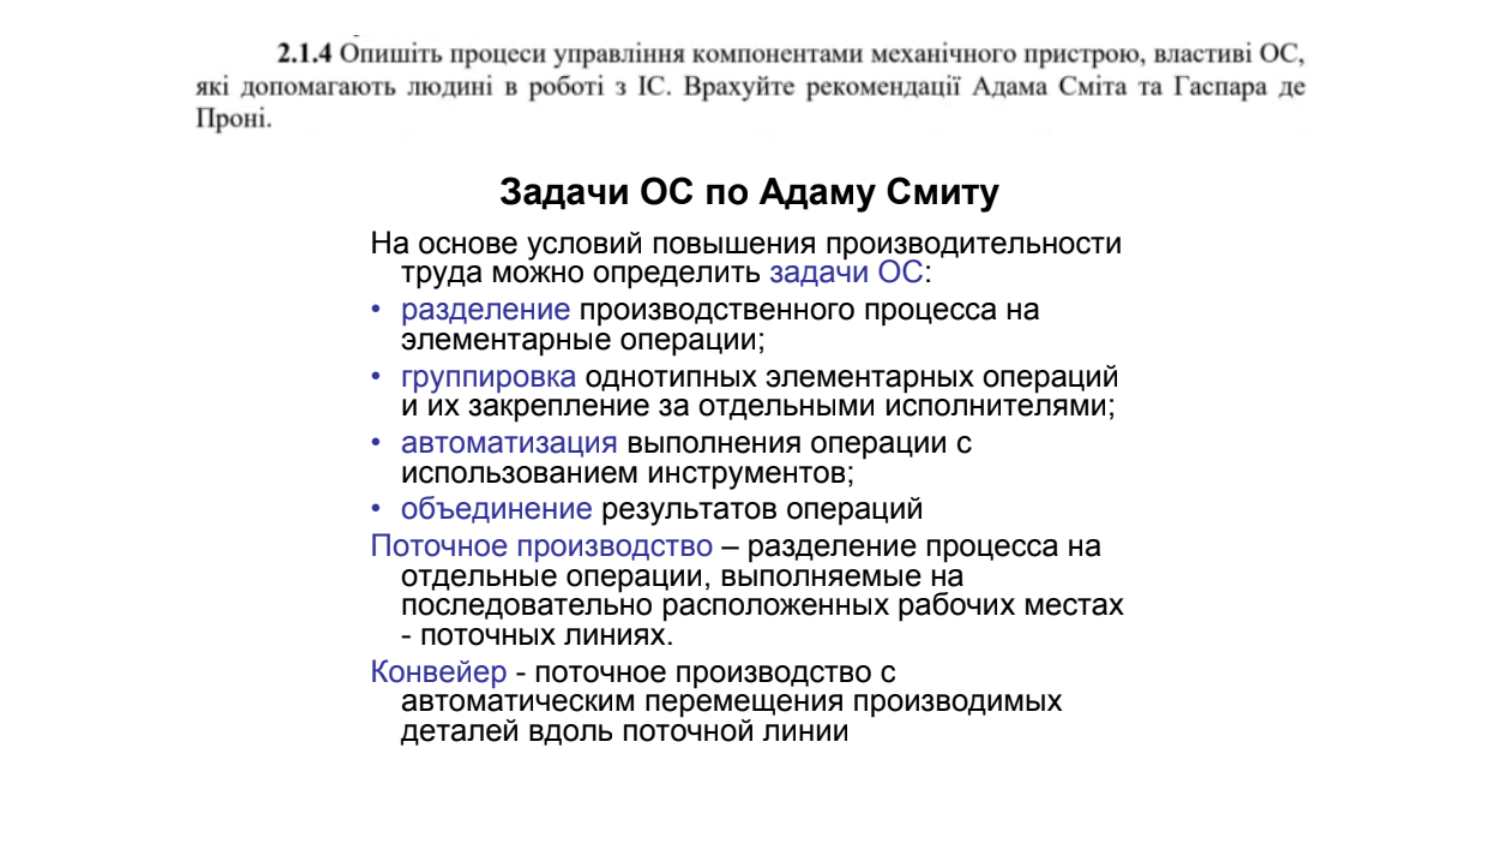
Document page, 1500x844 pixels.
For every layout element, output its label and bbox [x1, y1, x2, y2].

picture [189, 35, 1311, 807]
